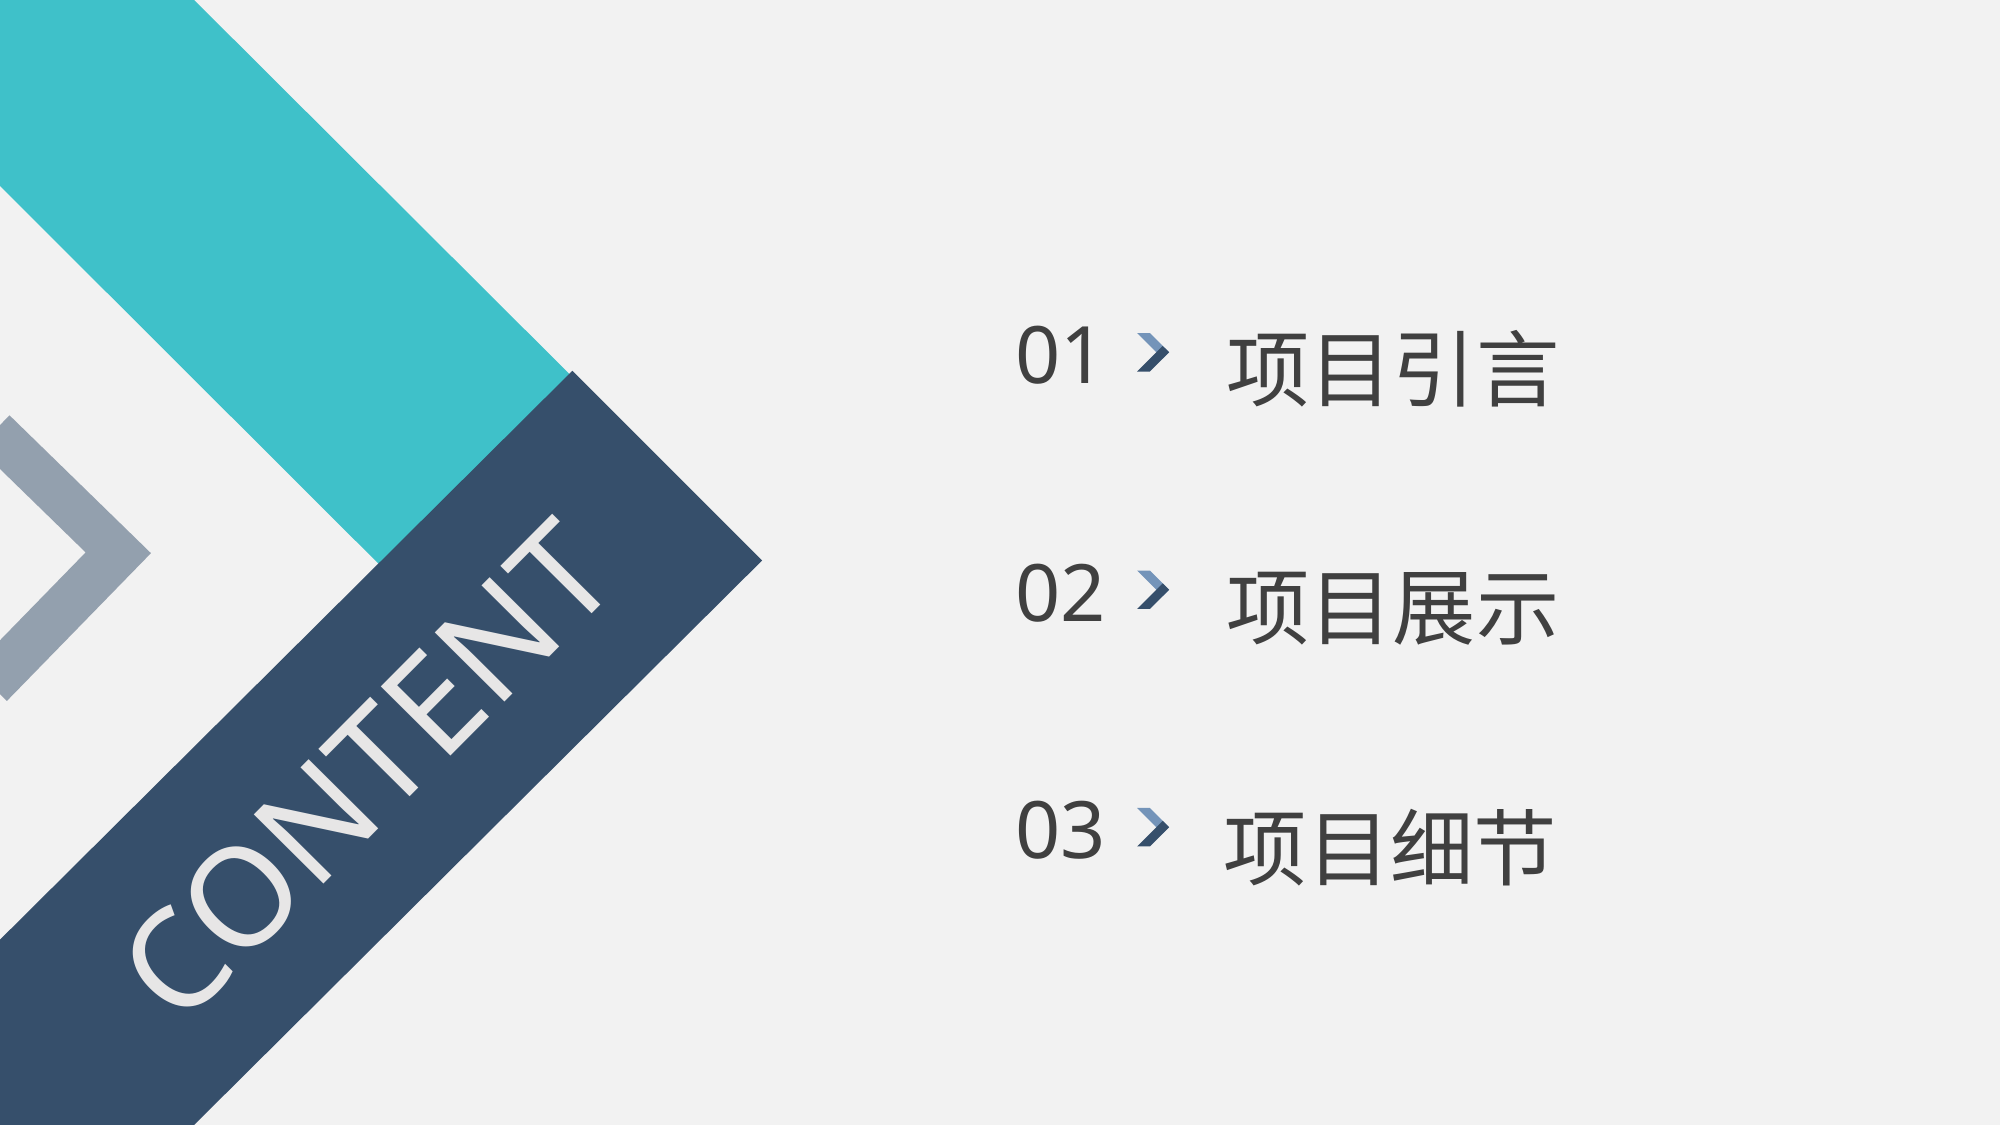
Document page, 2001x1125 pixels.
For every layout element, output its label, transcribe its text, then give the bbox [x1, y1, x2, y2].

text_box 项目引言 [1211, 271, 1829, 413]
text_box 01 [999, 291, 1122, 413]
text_box [1137, 570, 1163, 590]
text_box [1137, 333, 1162, 352]
text_box [1137, 820, 1170, 847]
text_box [1137, 583, 1170, 609]
text_box [1137, 807, 1162, 827]
text_box 02 [1000, 529, 1122, 651]
text_box CONTENT [57, 422, 705, 1073]
text_box [1137, 345, 1170, 372]
text_box [0, 0, 569, 563]
text_box [0, 413, 153, 703]
text_box 项目细节 [1208, 750, 1827, 892]
text_box 项目展示 [1211, 509, 1829, 651]
text_box [0, 370, 763, 1125]
text_box 03 [1000, 766, 1122, 888]
